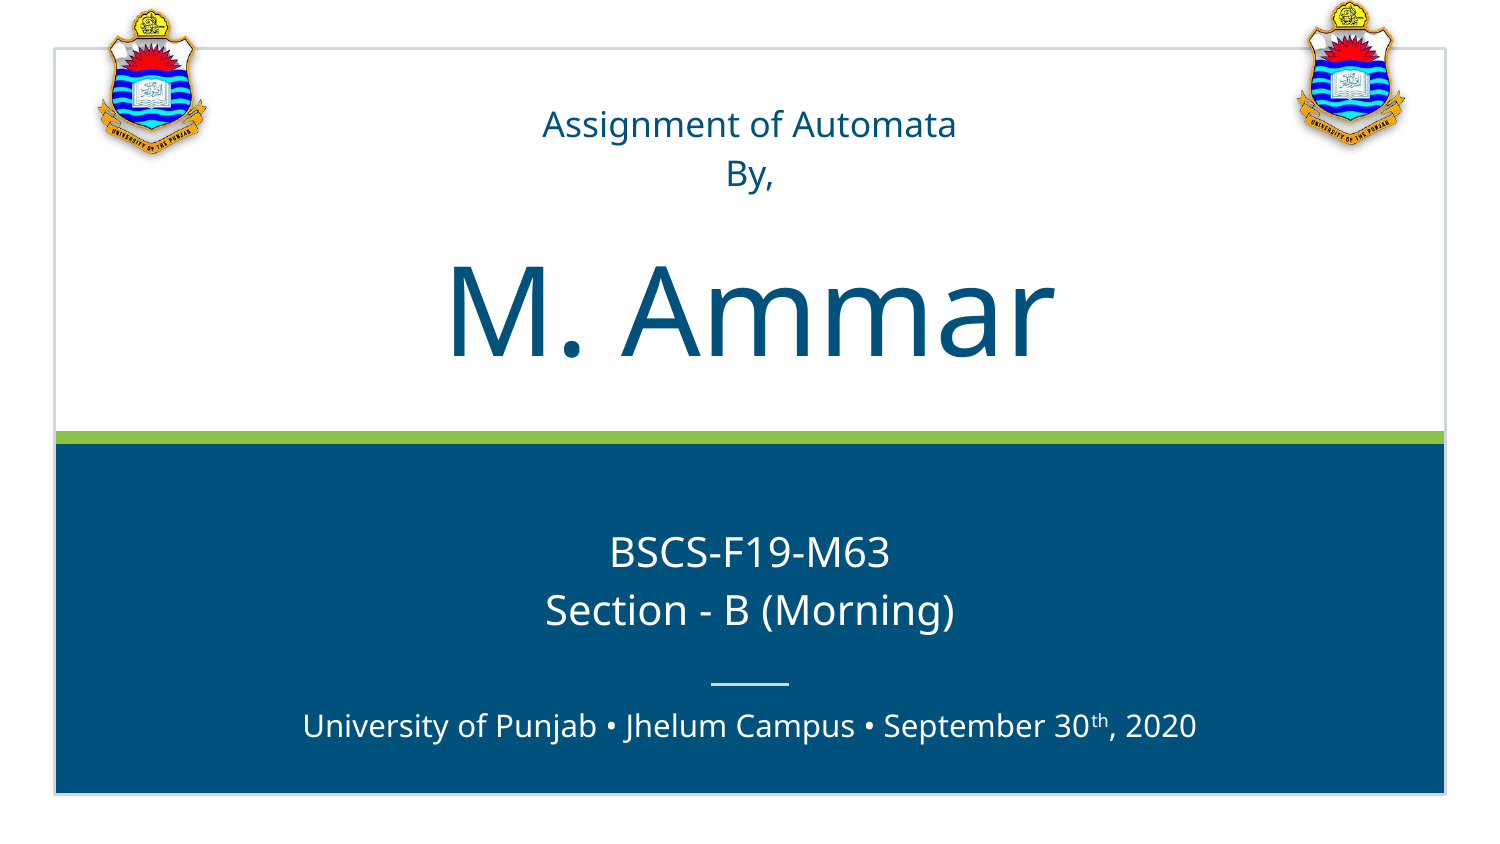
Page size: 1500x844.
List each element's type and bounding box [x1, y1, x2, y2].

text_box [53, 48, 1446, 796]
picture [1275, 0, 1425, 149]
picture [77, 8, 227, 158]
